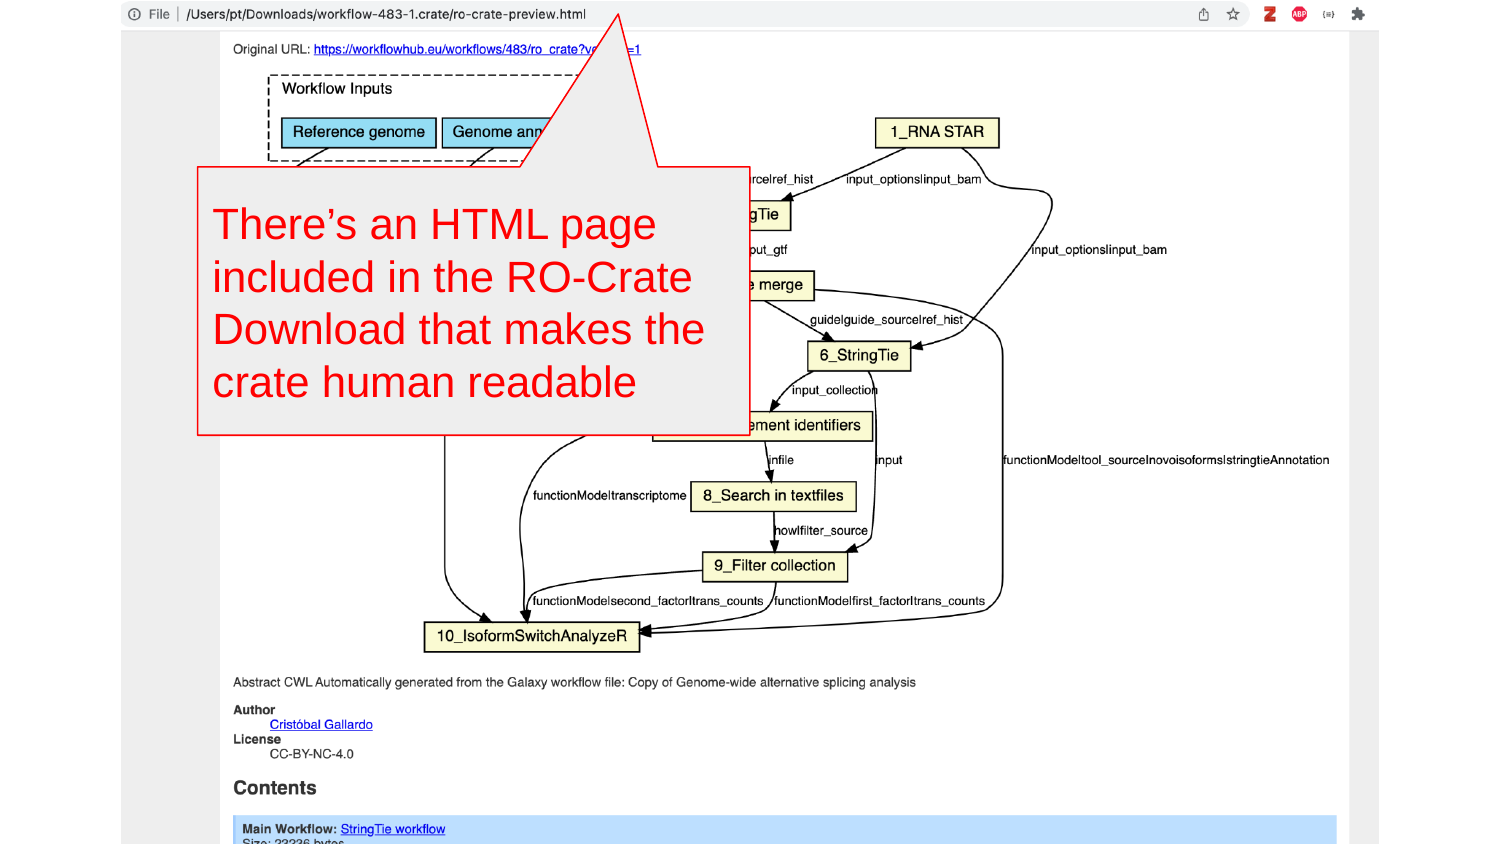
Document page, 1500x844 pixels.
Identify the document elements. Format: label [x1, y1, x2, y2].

picture [120, 0, 1379, 844]
